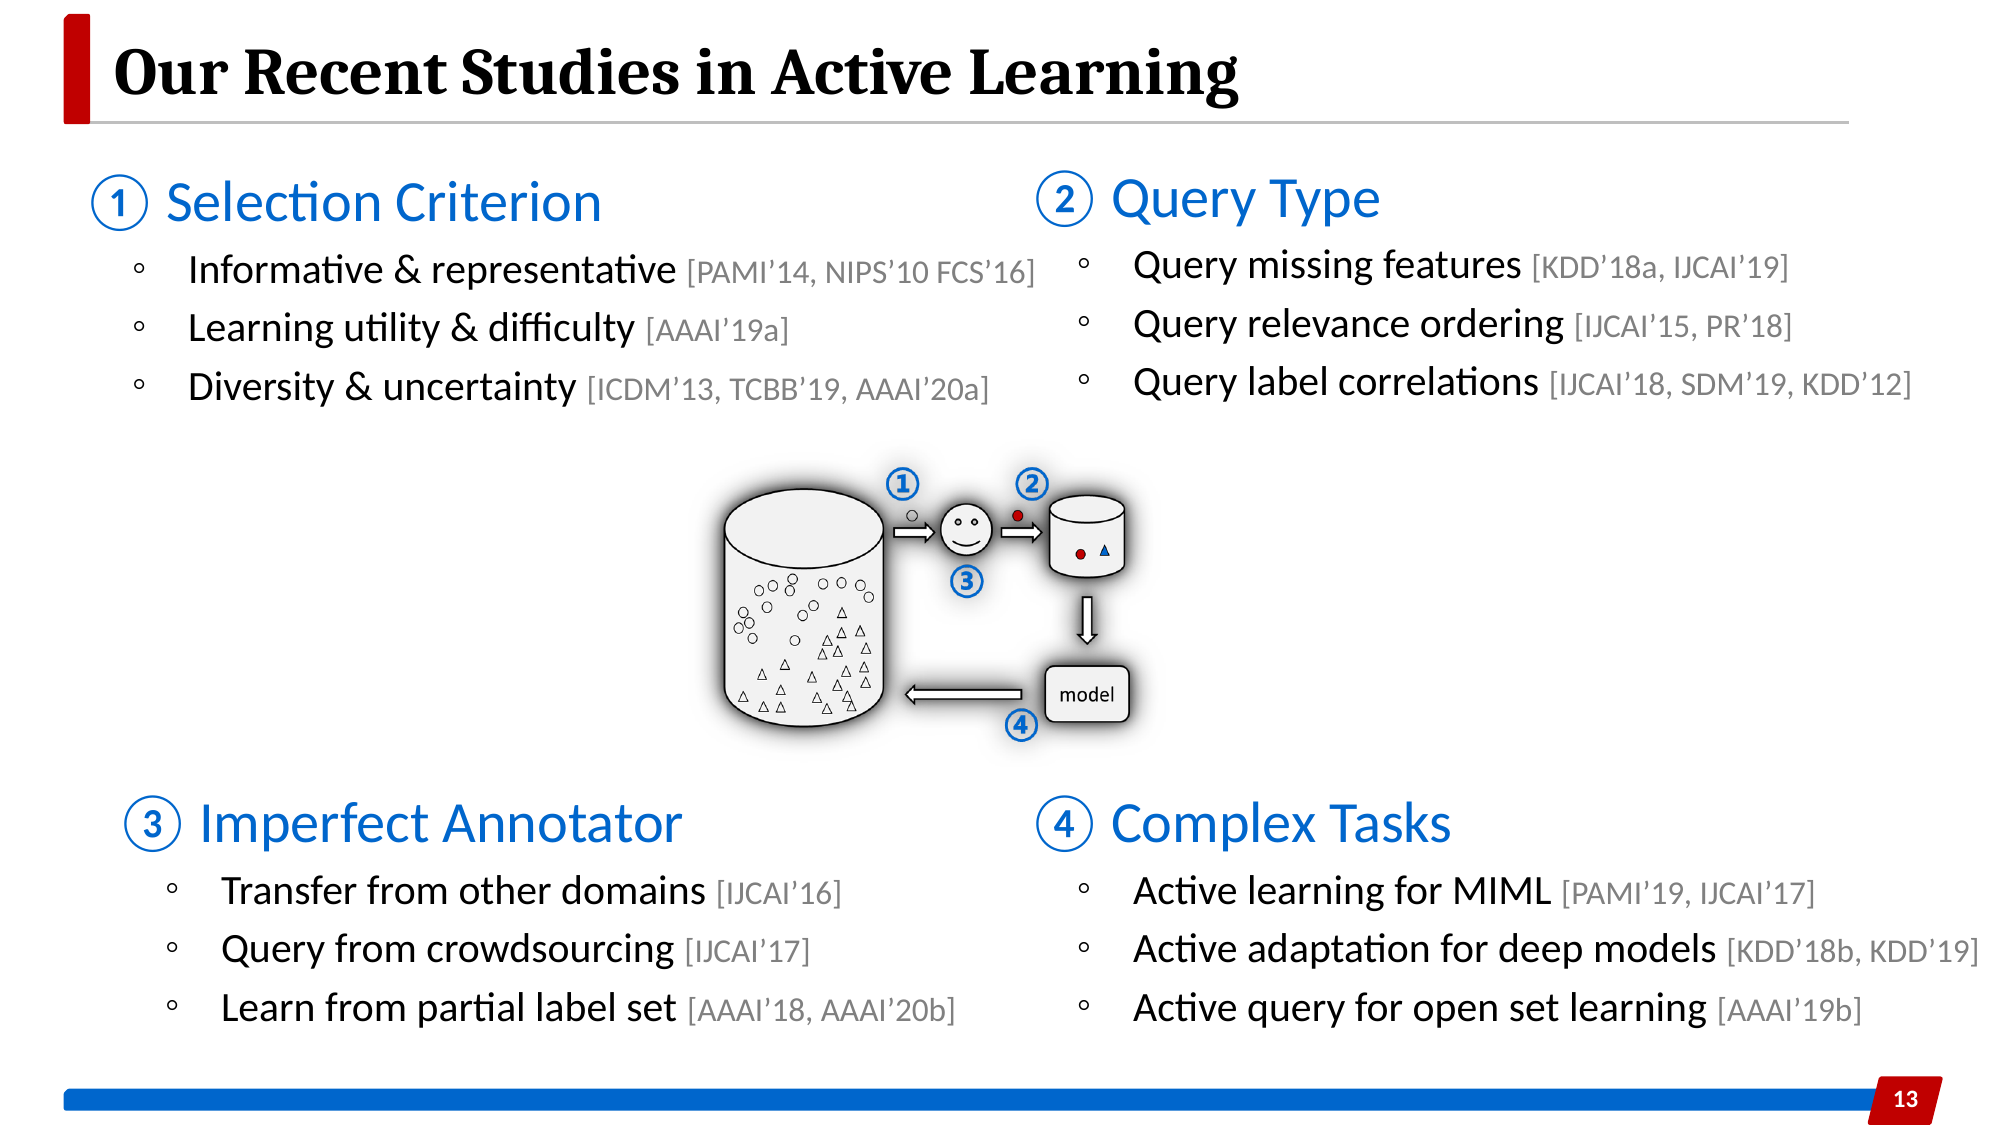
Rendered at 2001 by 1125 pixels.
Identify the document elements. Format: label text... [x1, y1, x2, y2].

text_box Complex Tasks Active learning for MIML [PAMI’19, IJCAI’17] Active adaptation for deep models [KDD’18b, KDD’19] Active query for open set learning [AAAI’19b] [1011, 776, 2000, 1047]
slide_number 13 [1820, 1075, 1991, 1125]
text_box Imperfect Annotator Transfer from other domains [IJCAI’16] Query from crowdsourcing [IJCAI’17] Learn from partial label set [AAAI’18, AAAI’20b] [99, 776, 989, 1076]
list Selection Criterion Informative & representative [PAMI’14, NIPS’10 FCS’16] Learning utility & difficulty [AAAI’19a] Diversity & uncertainty [ICDM’13, TCBB’19, AAAI’20a] [66, 155, 1011, 440]
picture [704, 448, 1150, 764]
text_box Query Type Query missing features [KDD’18a, IJCAI’19] Query relevance ordering [IJCAI’15, PR’18] Query label correlations [IJCAI’18, SDM’19, KDD’12] [1011, 151, 1981, 441]
title Our Recent Studies in Active Learning [99, 34, 1900, 102]
